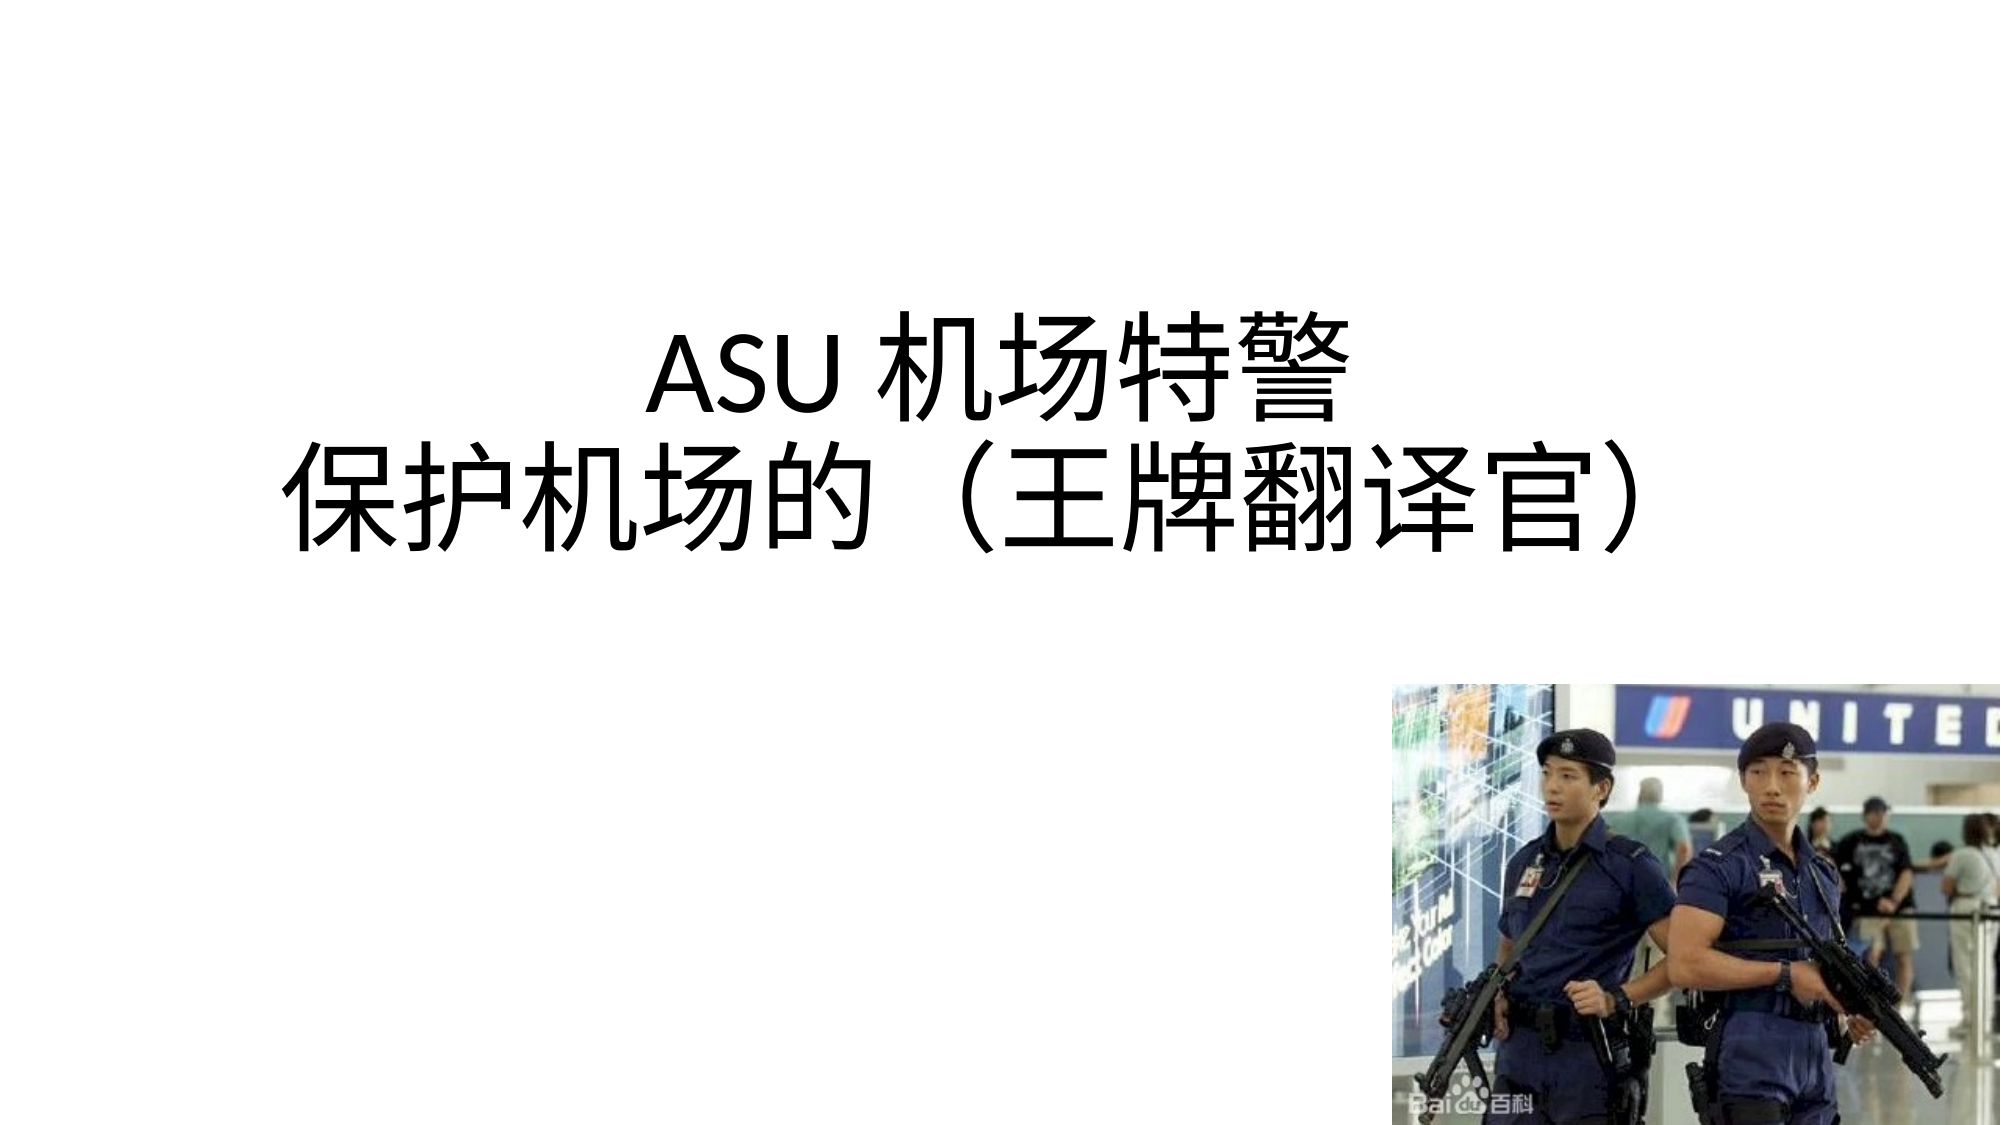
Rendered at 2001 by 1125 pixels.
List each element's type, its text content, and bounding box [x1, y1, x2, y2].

picture [1392, 684, 2000, 1125]
title ASU机场特警 保护机场的（王牌翻译官） [249, 184, 1750, 576]
